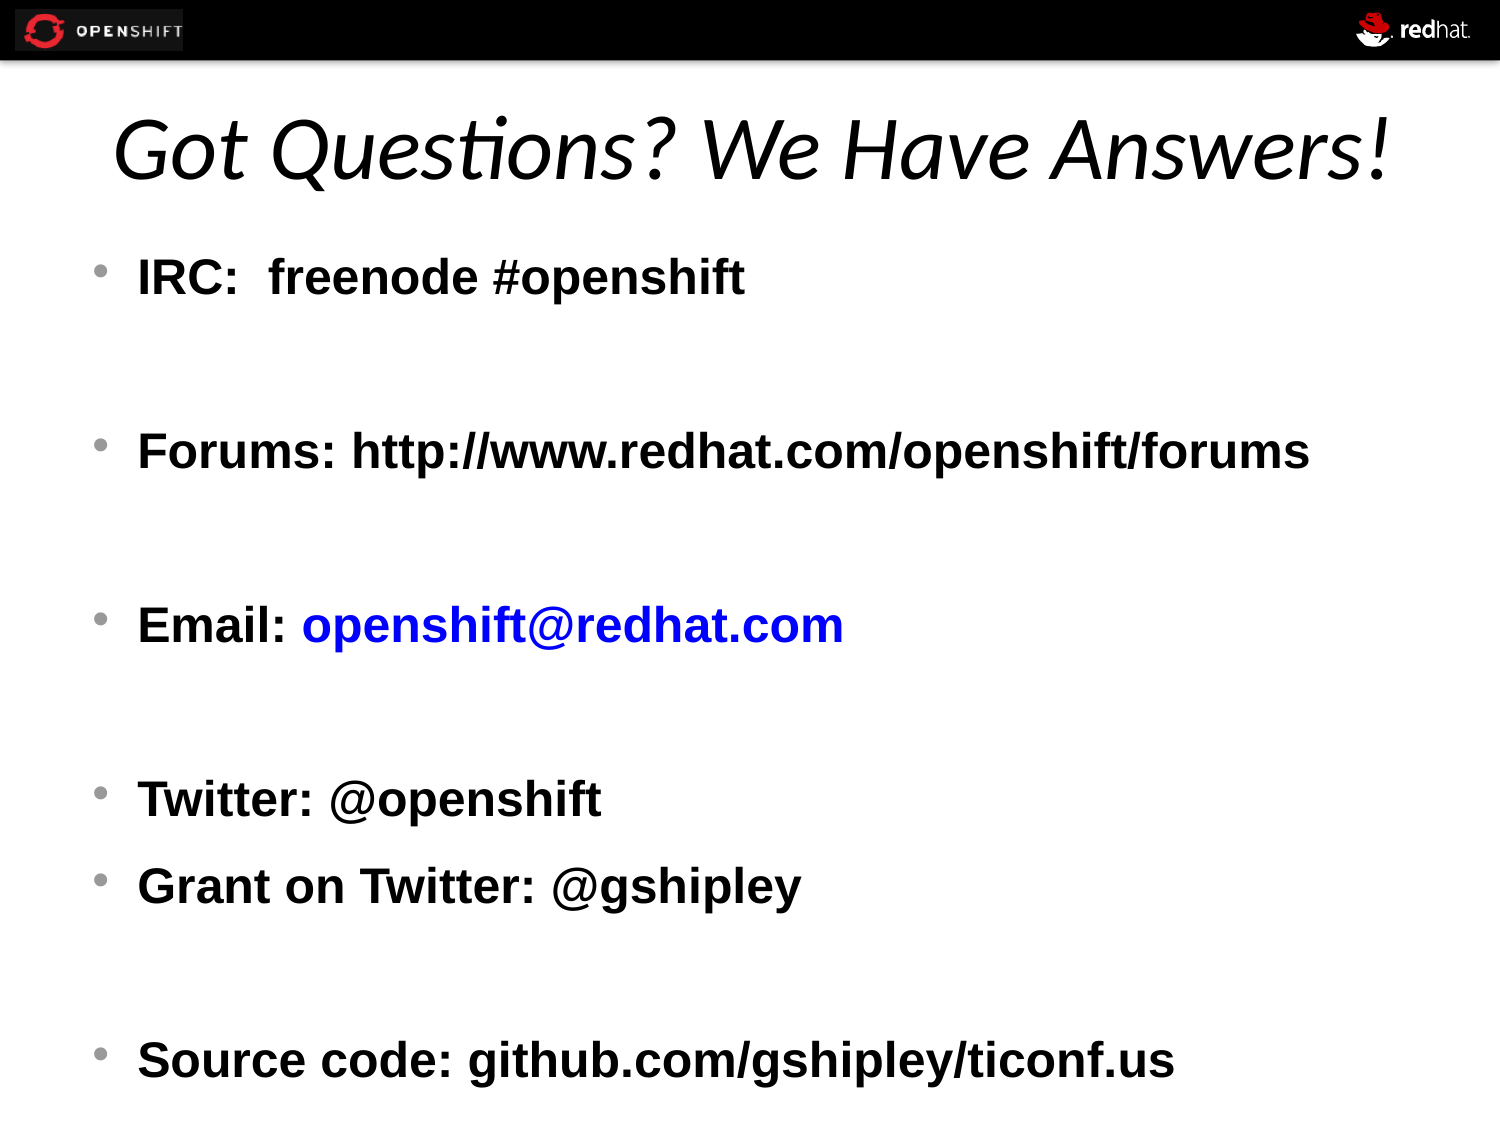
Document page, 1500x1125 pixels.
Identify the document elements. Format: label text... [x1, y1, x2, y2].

picture [1355, 8, 1470, 47]
text_box IRC: freenode #openshift Forums: http://www.redhat.com/openshift/forums Email: openshift@redhat.com Twitter: @openshift Grant on Twitter: @gshipley Source code: github.com/gshipley/ticonf.us [69, 240, 1420, 961]
title Got Questions? We Have Answers! [79, 81, 1429, 171]
picture [15, 9, 183, 51]
